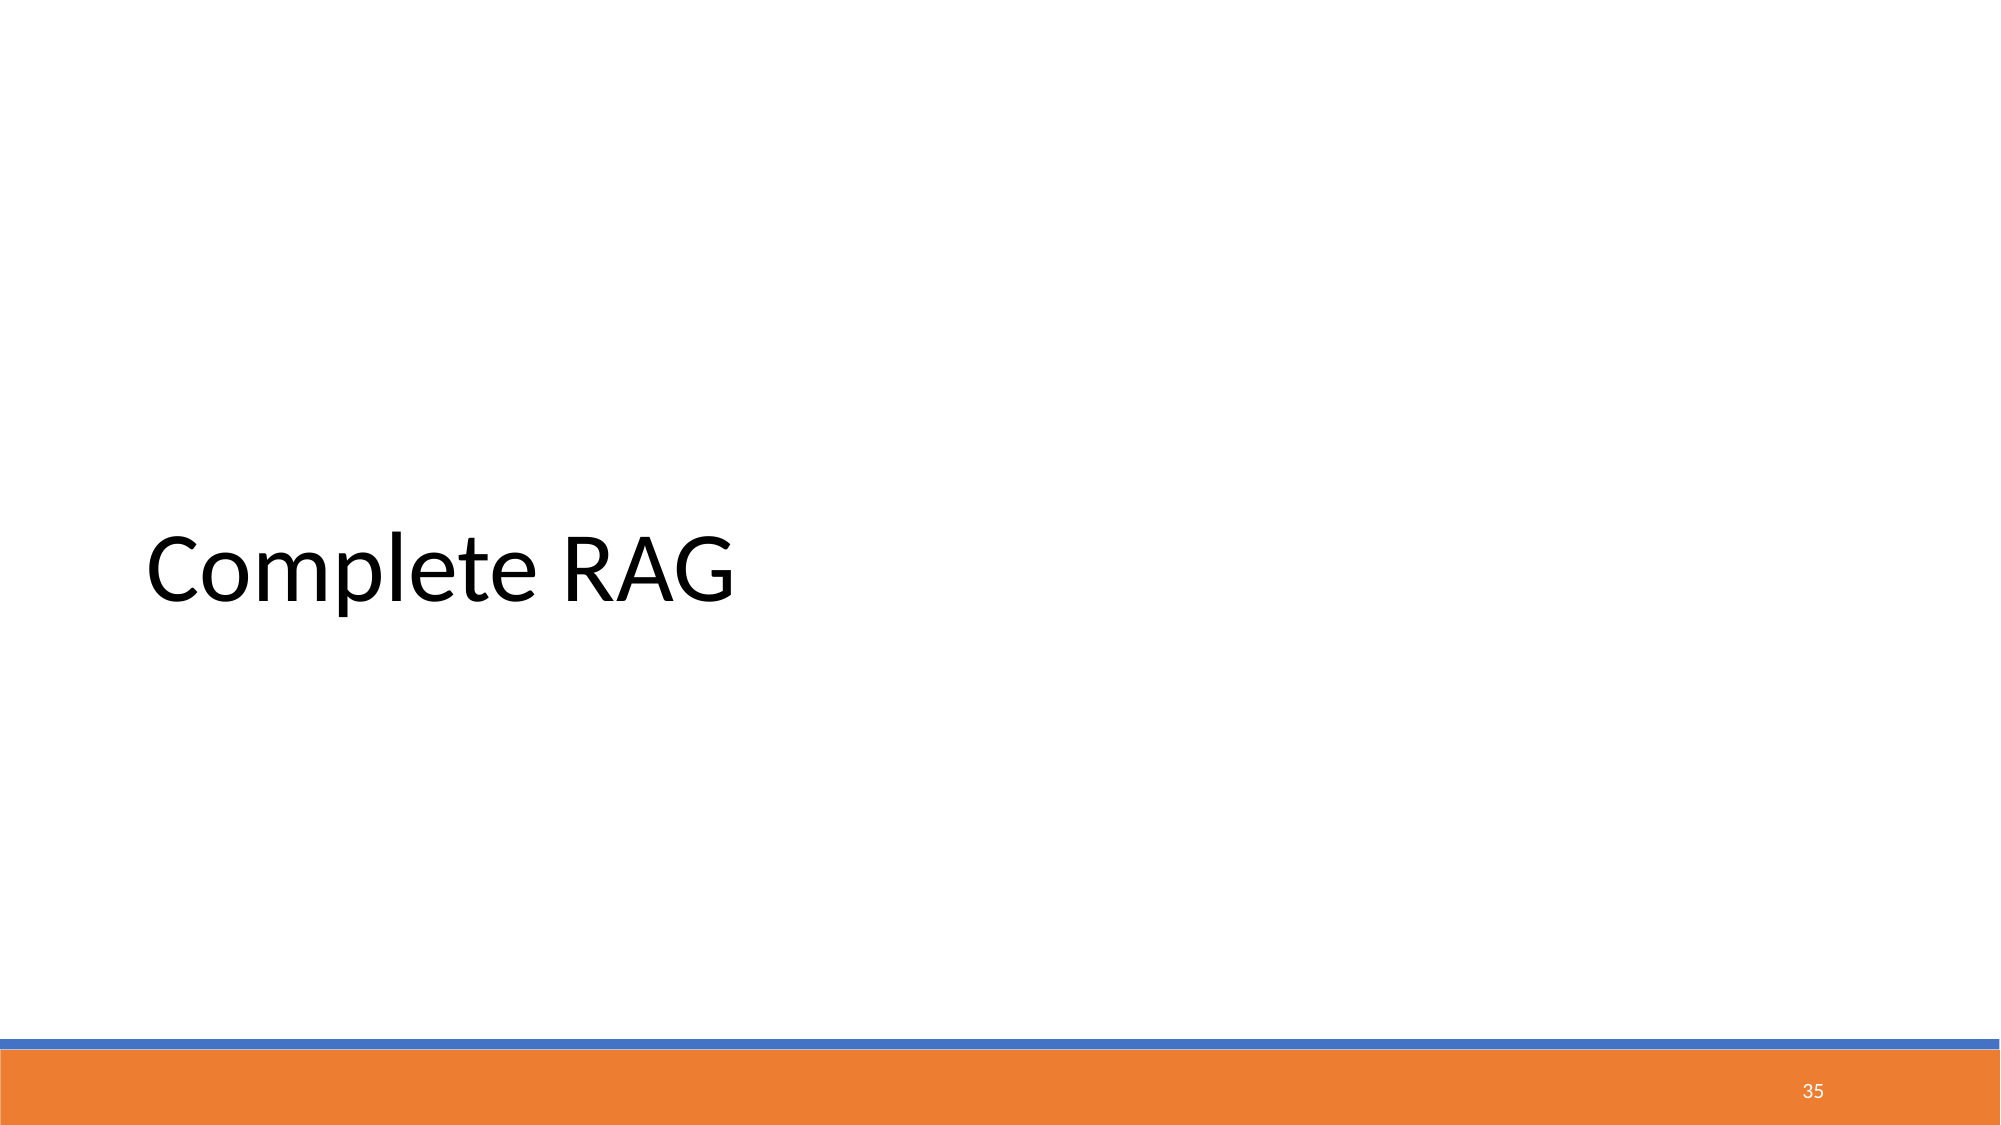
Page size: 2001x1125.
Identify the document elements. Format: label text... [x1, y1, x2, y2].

slide_number 35 [1624, 1059, 1840, 1120]
text_box Complete RAG [132, 470, 1783, 630]
